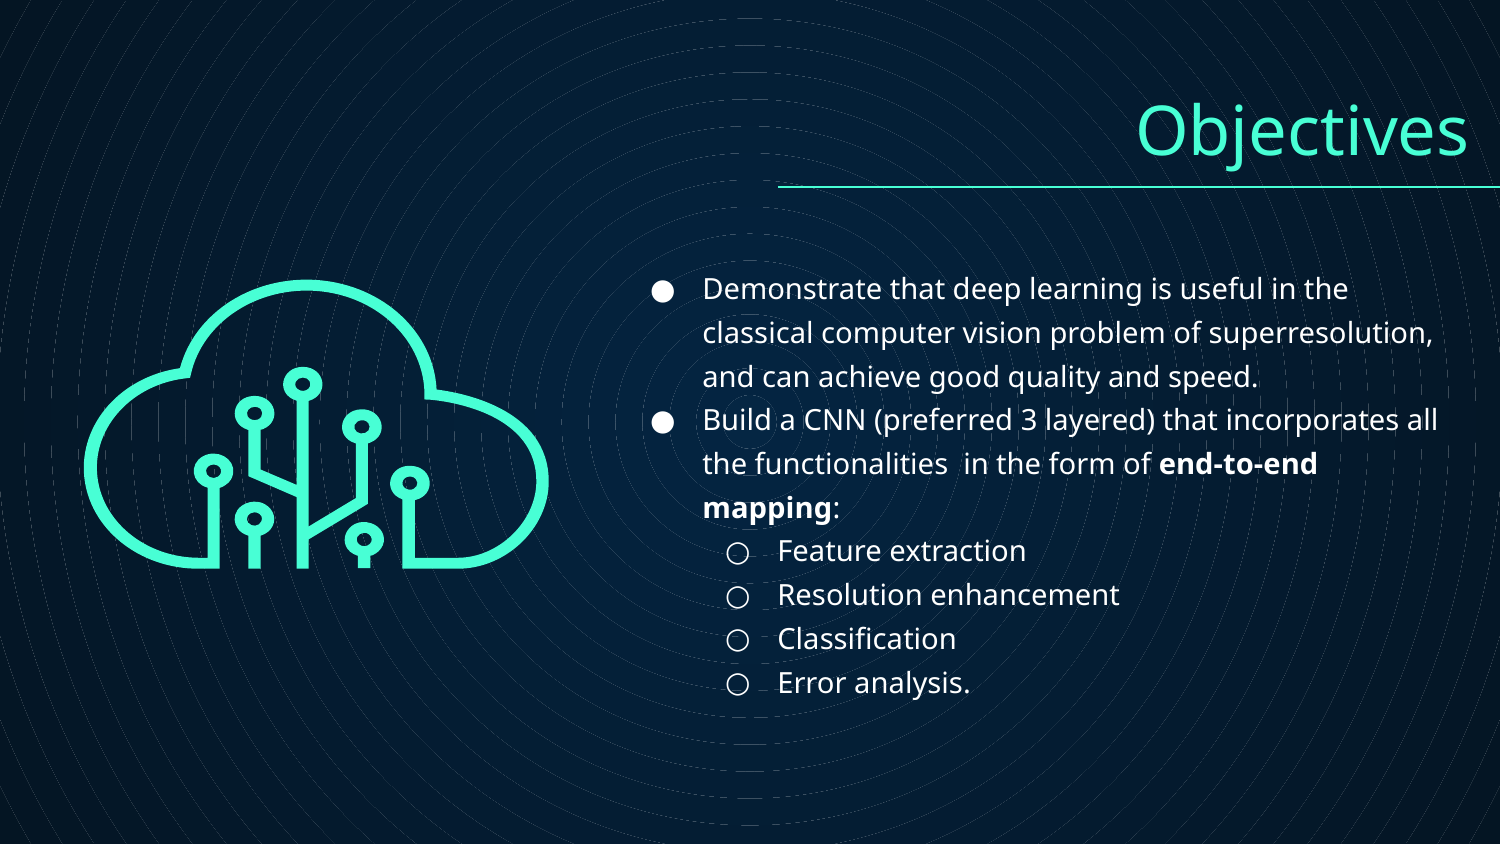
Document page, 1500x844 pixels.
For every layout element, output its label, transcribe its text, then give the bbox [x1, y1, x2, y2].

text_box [79, 274, 549, 570]
title Objectives [794, 85, 1485, 185]
subtitle Demonstrate that deep learning is useful in the classical computer vision problem of superresolution, and can achieve good quality and speed. Build a CNN (preferred 3 layered) that incorporates all the functionalities in the form of end-to-end mapping: Feature extraction Resolution enhancement Classification Error analysis. [612, 246, 1459, 730]
